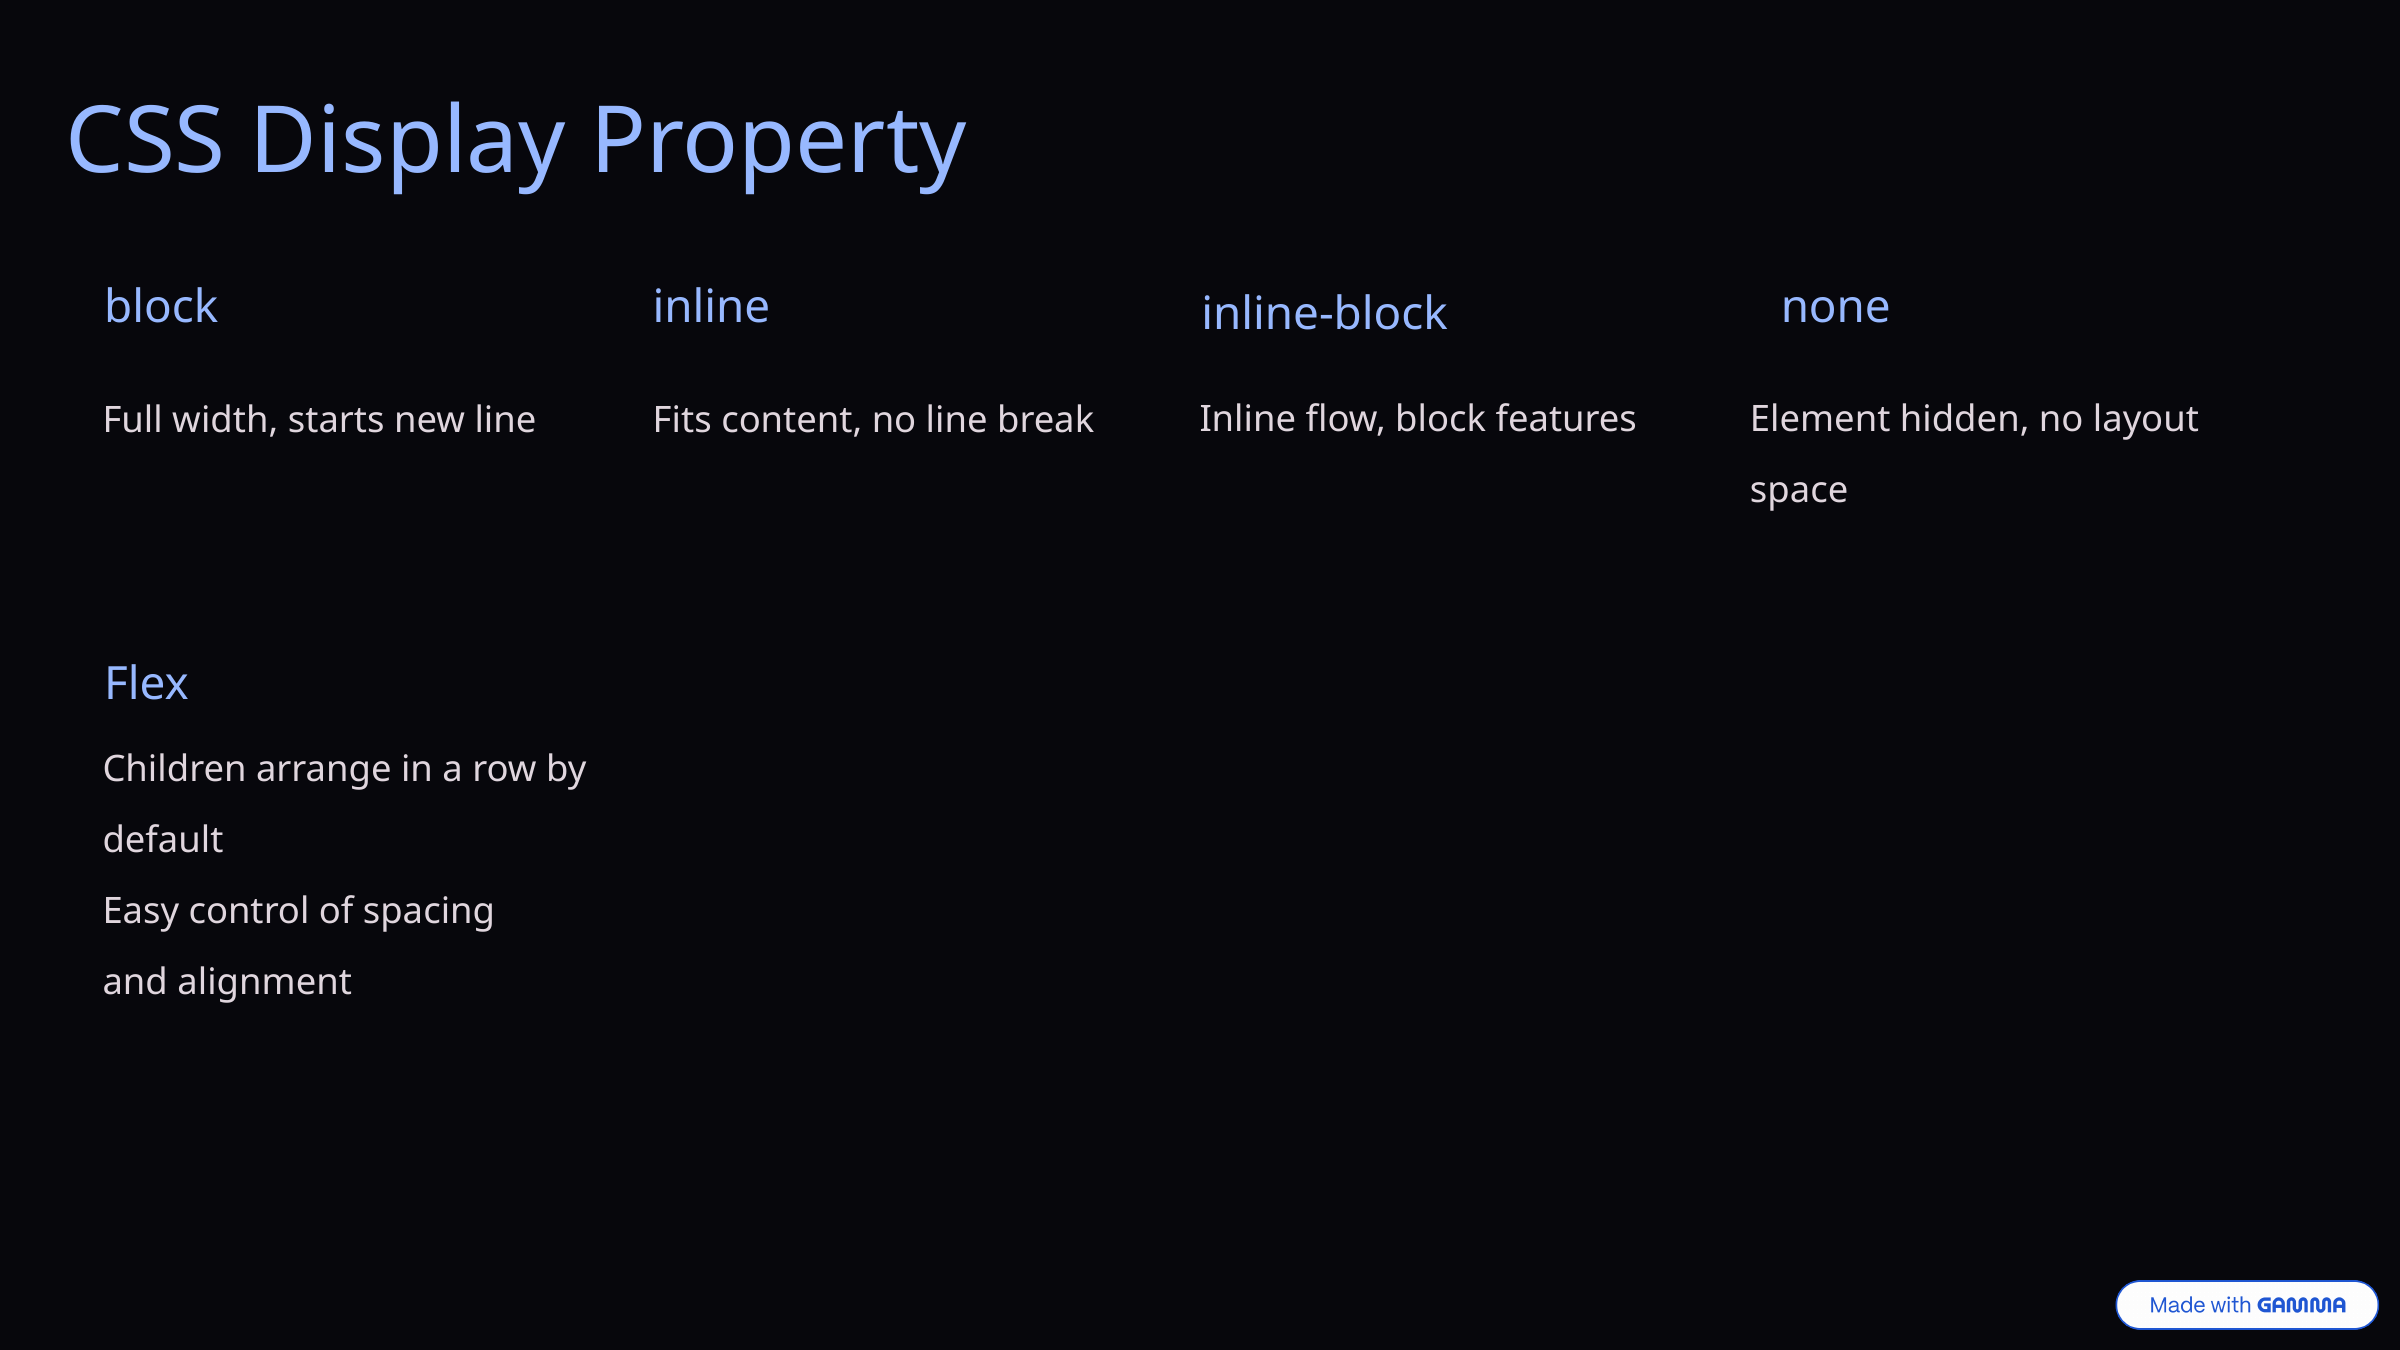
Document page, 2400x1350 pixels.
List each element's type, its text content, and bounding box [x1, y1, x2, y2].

text_box Children arrange in a row by default Easy control of spacing and alignment [102, 718, 717, 910]
text_box inline-block [1201, 270, 1667, 329]
text_box Element hidden, no layout space [1749, 367, 2217, 487]
text_box CSS Display Property [65, 53, 1074, 170]
text_box inline [652, 262, 1118, 321]
text_box Flex [104, 640, 570, 699]
text_box Fits content, no line break [652, 369, 1120, 429]
picture [2106, 1271, 2389, 1339]
text_box Inline flow, block features [1199, 367, 1667, 428]
text_box block [104, 262, 570, 321]
text_box Full width, starts new line [102, 369, 570, 429]
text_box none [1780, 262, 2246, 321]
